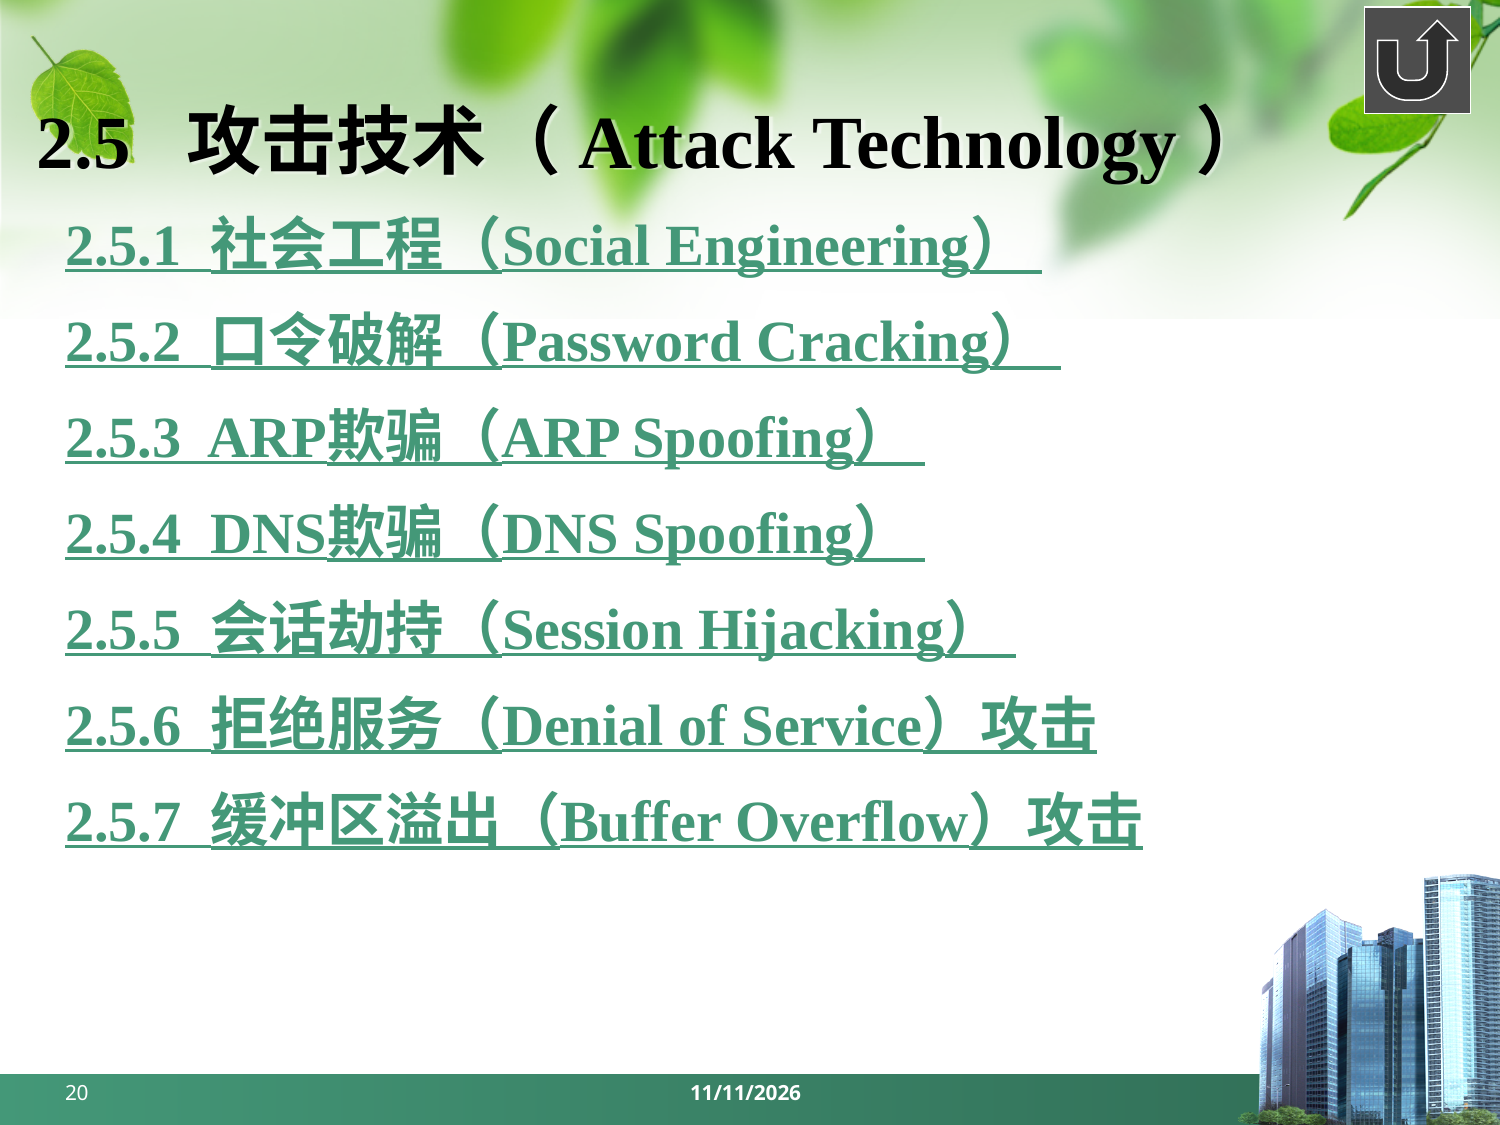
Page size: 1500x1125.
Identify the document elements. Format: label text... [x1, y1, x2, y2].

picture [0, 0, 1500, 319]
list 2.5.1 社会工程（Social Engineering） 2.5.2 口令破解（Password Cracking） 2.5.3 ARP欺骗（ARP Spoofing） 2.5.4 DNS欺骗（DNS Spoofing） 2.5.5 会话劫持（Session Hijacking） 2.5.6 拒绝服务（Denial of Service）攻击 2.5.7 缓冲区溢出（Buffer Overflow）攻击 [50, 200, 1425, 1038]
text_box [1364, 7, 1471, 114]
slide_number 20 [50, 1072, 138, 1113]
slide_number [675, 1072, 1025, 1113]
title 2.5 攻击技术（Attack Technology） [21, 45, 1447, 233]
